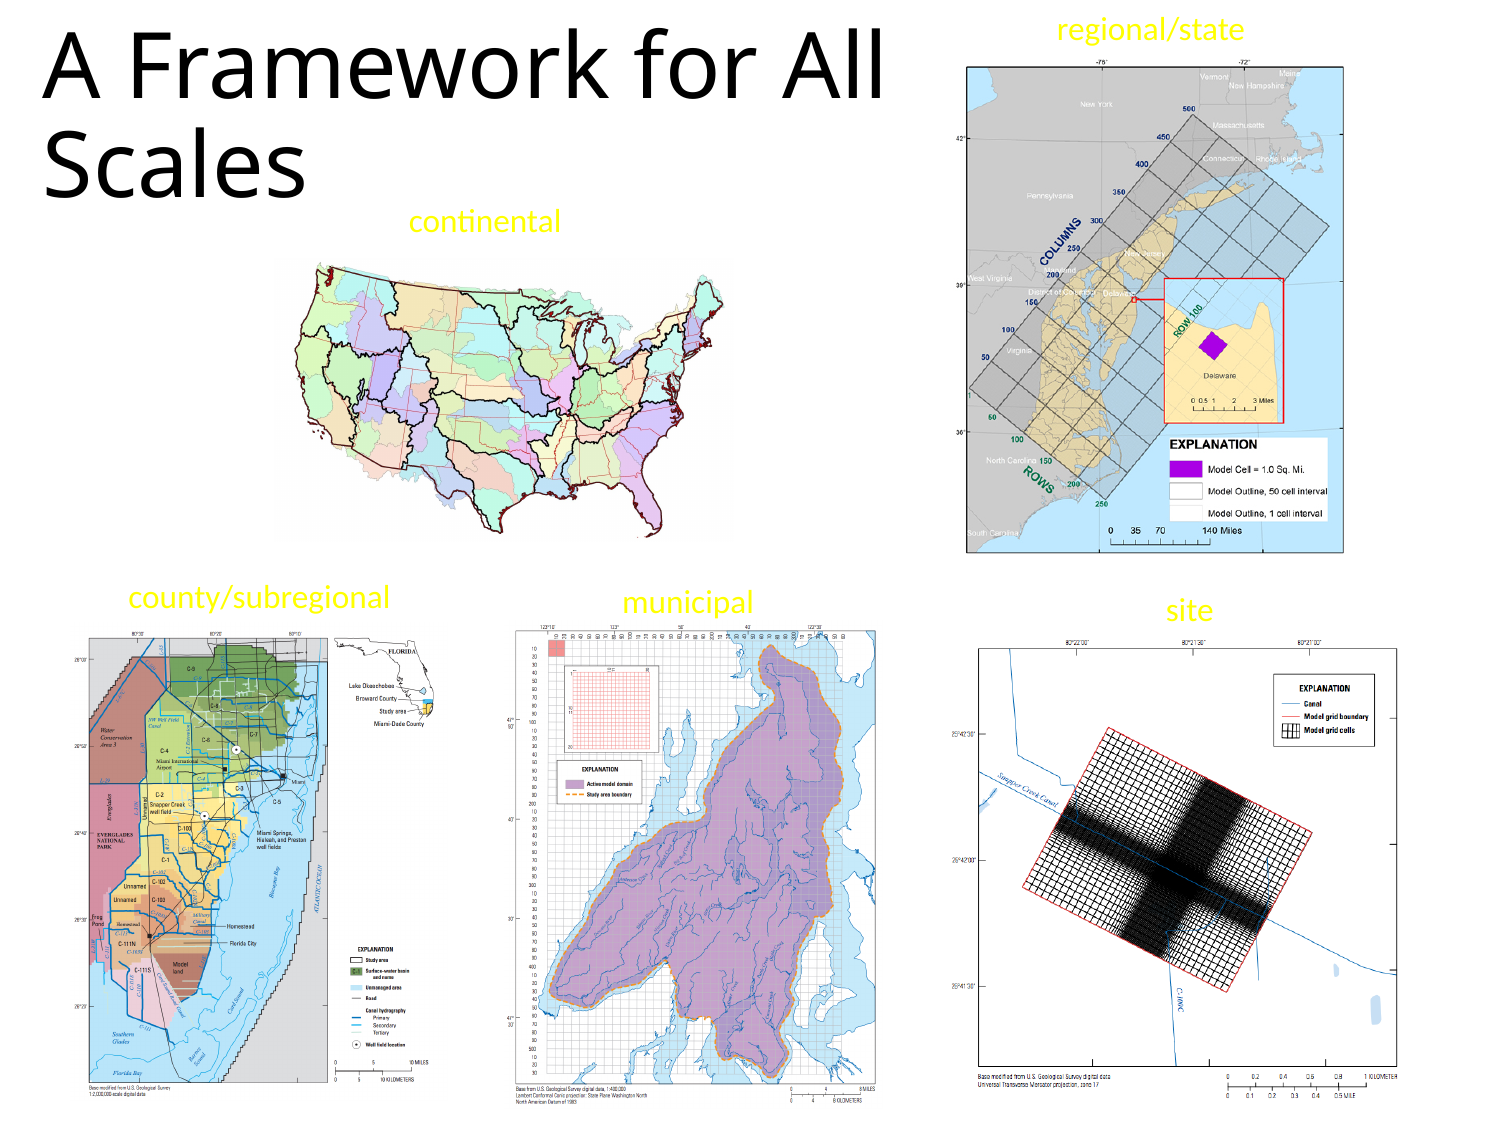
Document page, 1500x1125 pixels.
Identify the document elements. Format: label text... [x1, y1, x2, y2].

picture [504, 620, 883, 1109]
text_box continental [394, 191, 577, 247]
picture [70, 622, 448, 1101]
picture [947, 633, 1408, 1105]
text_box regional/state [1042, 0, 1261, 52]
text_box county/subregional [113, 567, 406, 622]
text_box municipal [607, 572, 770, 620]
text_box site [1151, 580, 1229, 633]
picture [953, 52, 1352, 569]
title A Framework for All Scales [27, 5, 1012, 232]
picture [274, 258, 734, 542]
